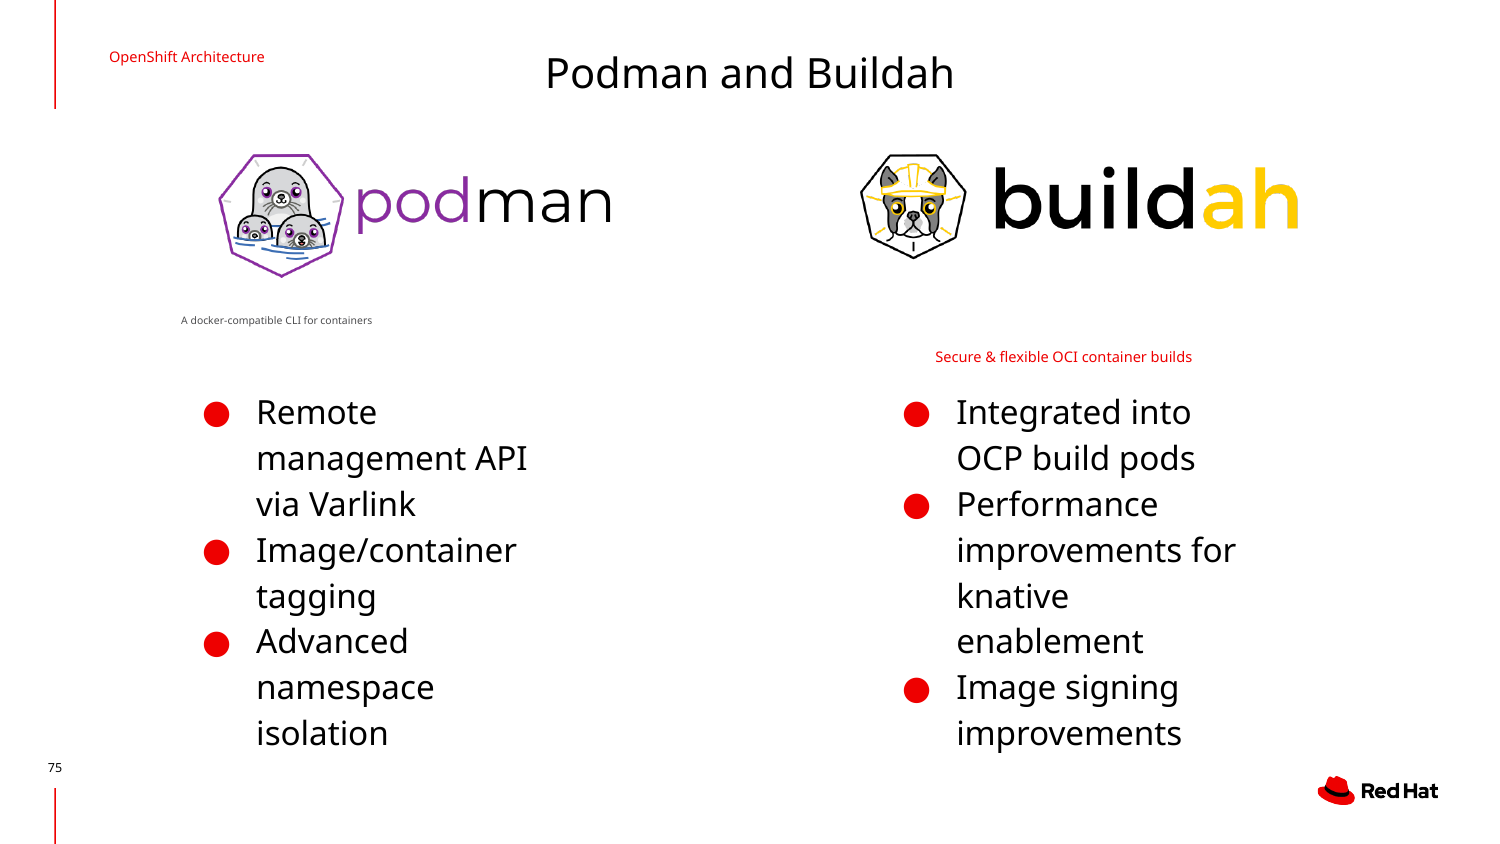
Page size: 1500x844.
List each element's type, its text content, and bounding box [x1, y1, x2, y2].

list Integrated into OCP build pods Performance improvements for knative enablement Image signing improvements [881, 385, 1244, 585]
slide_number ‹#› [10, 759, 101, 777]
subtitle Secure & flexible OCI container builds [881, 308, 1244, 385]
picture [204, 139, 619, 291]
picture [851, 147, 1305, 263]
subtitle OpenShift Architecture [55, 6, 689, 108]
subtitle A docker-compatible CLI for containers [181, 308, 544, 385]
list Remote management API via Varlink Image/container tagging Advanced namespace isolation [181, 385, 544, 585]
title Podman and Buildah [215, 32, 1285, 152]
picture [1317, 776, 1438, 805]
